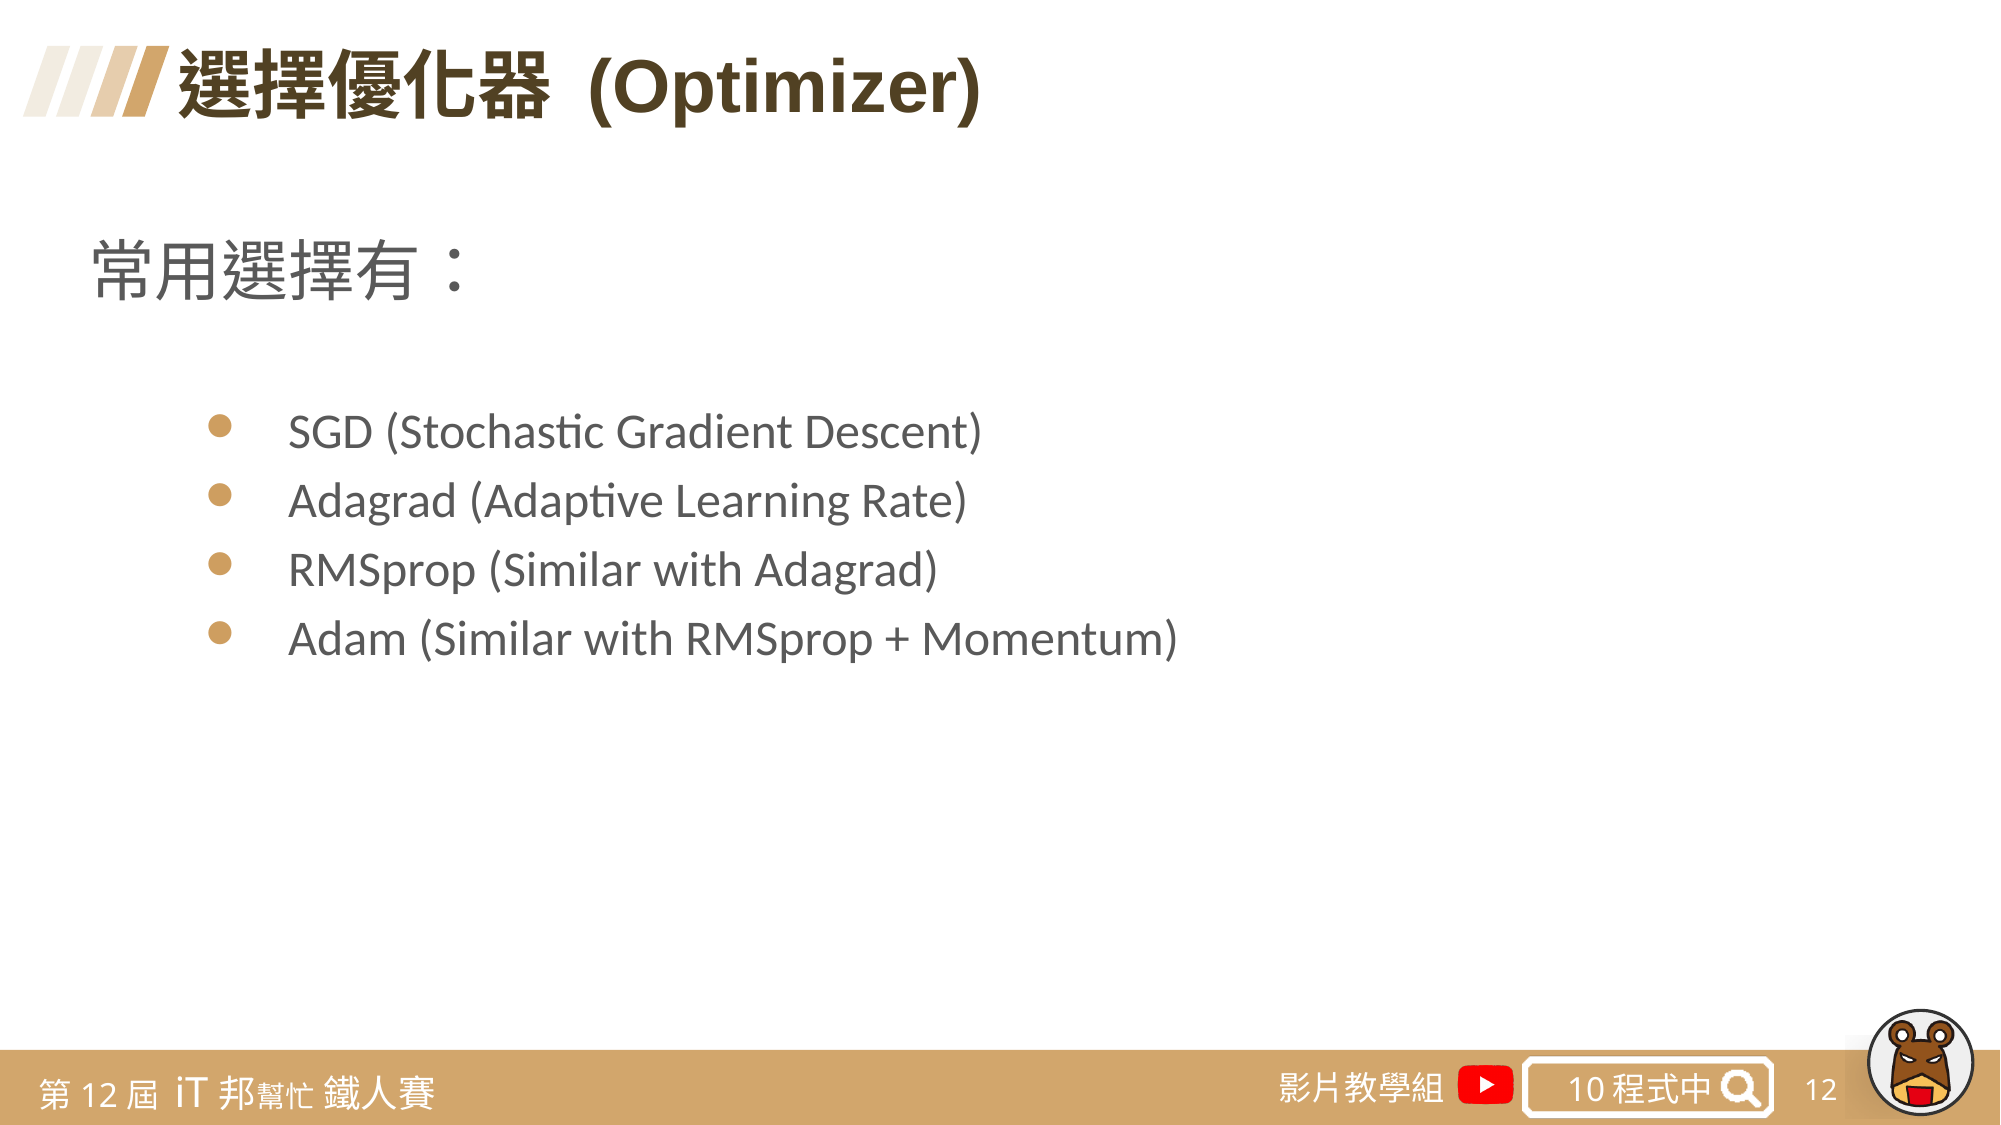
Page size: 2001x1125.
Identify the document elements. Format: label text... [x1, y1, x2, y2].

list 選擇優化器 (Optimizer) [162, 40, 1691, 138]
picture [1871, 1012, 1971, 1112]
text_box 常用選擇有： SGD (Stochastic Gradient Descent) Adagrad (Adaptive Learning Rate) RMSprop (Similar with Adagrad) Adam (Similar with RMSprop + Momentum) [68, 196, 1932, 828]
picture [1410, 962, 1774, 1125]
